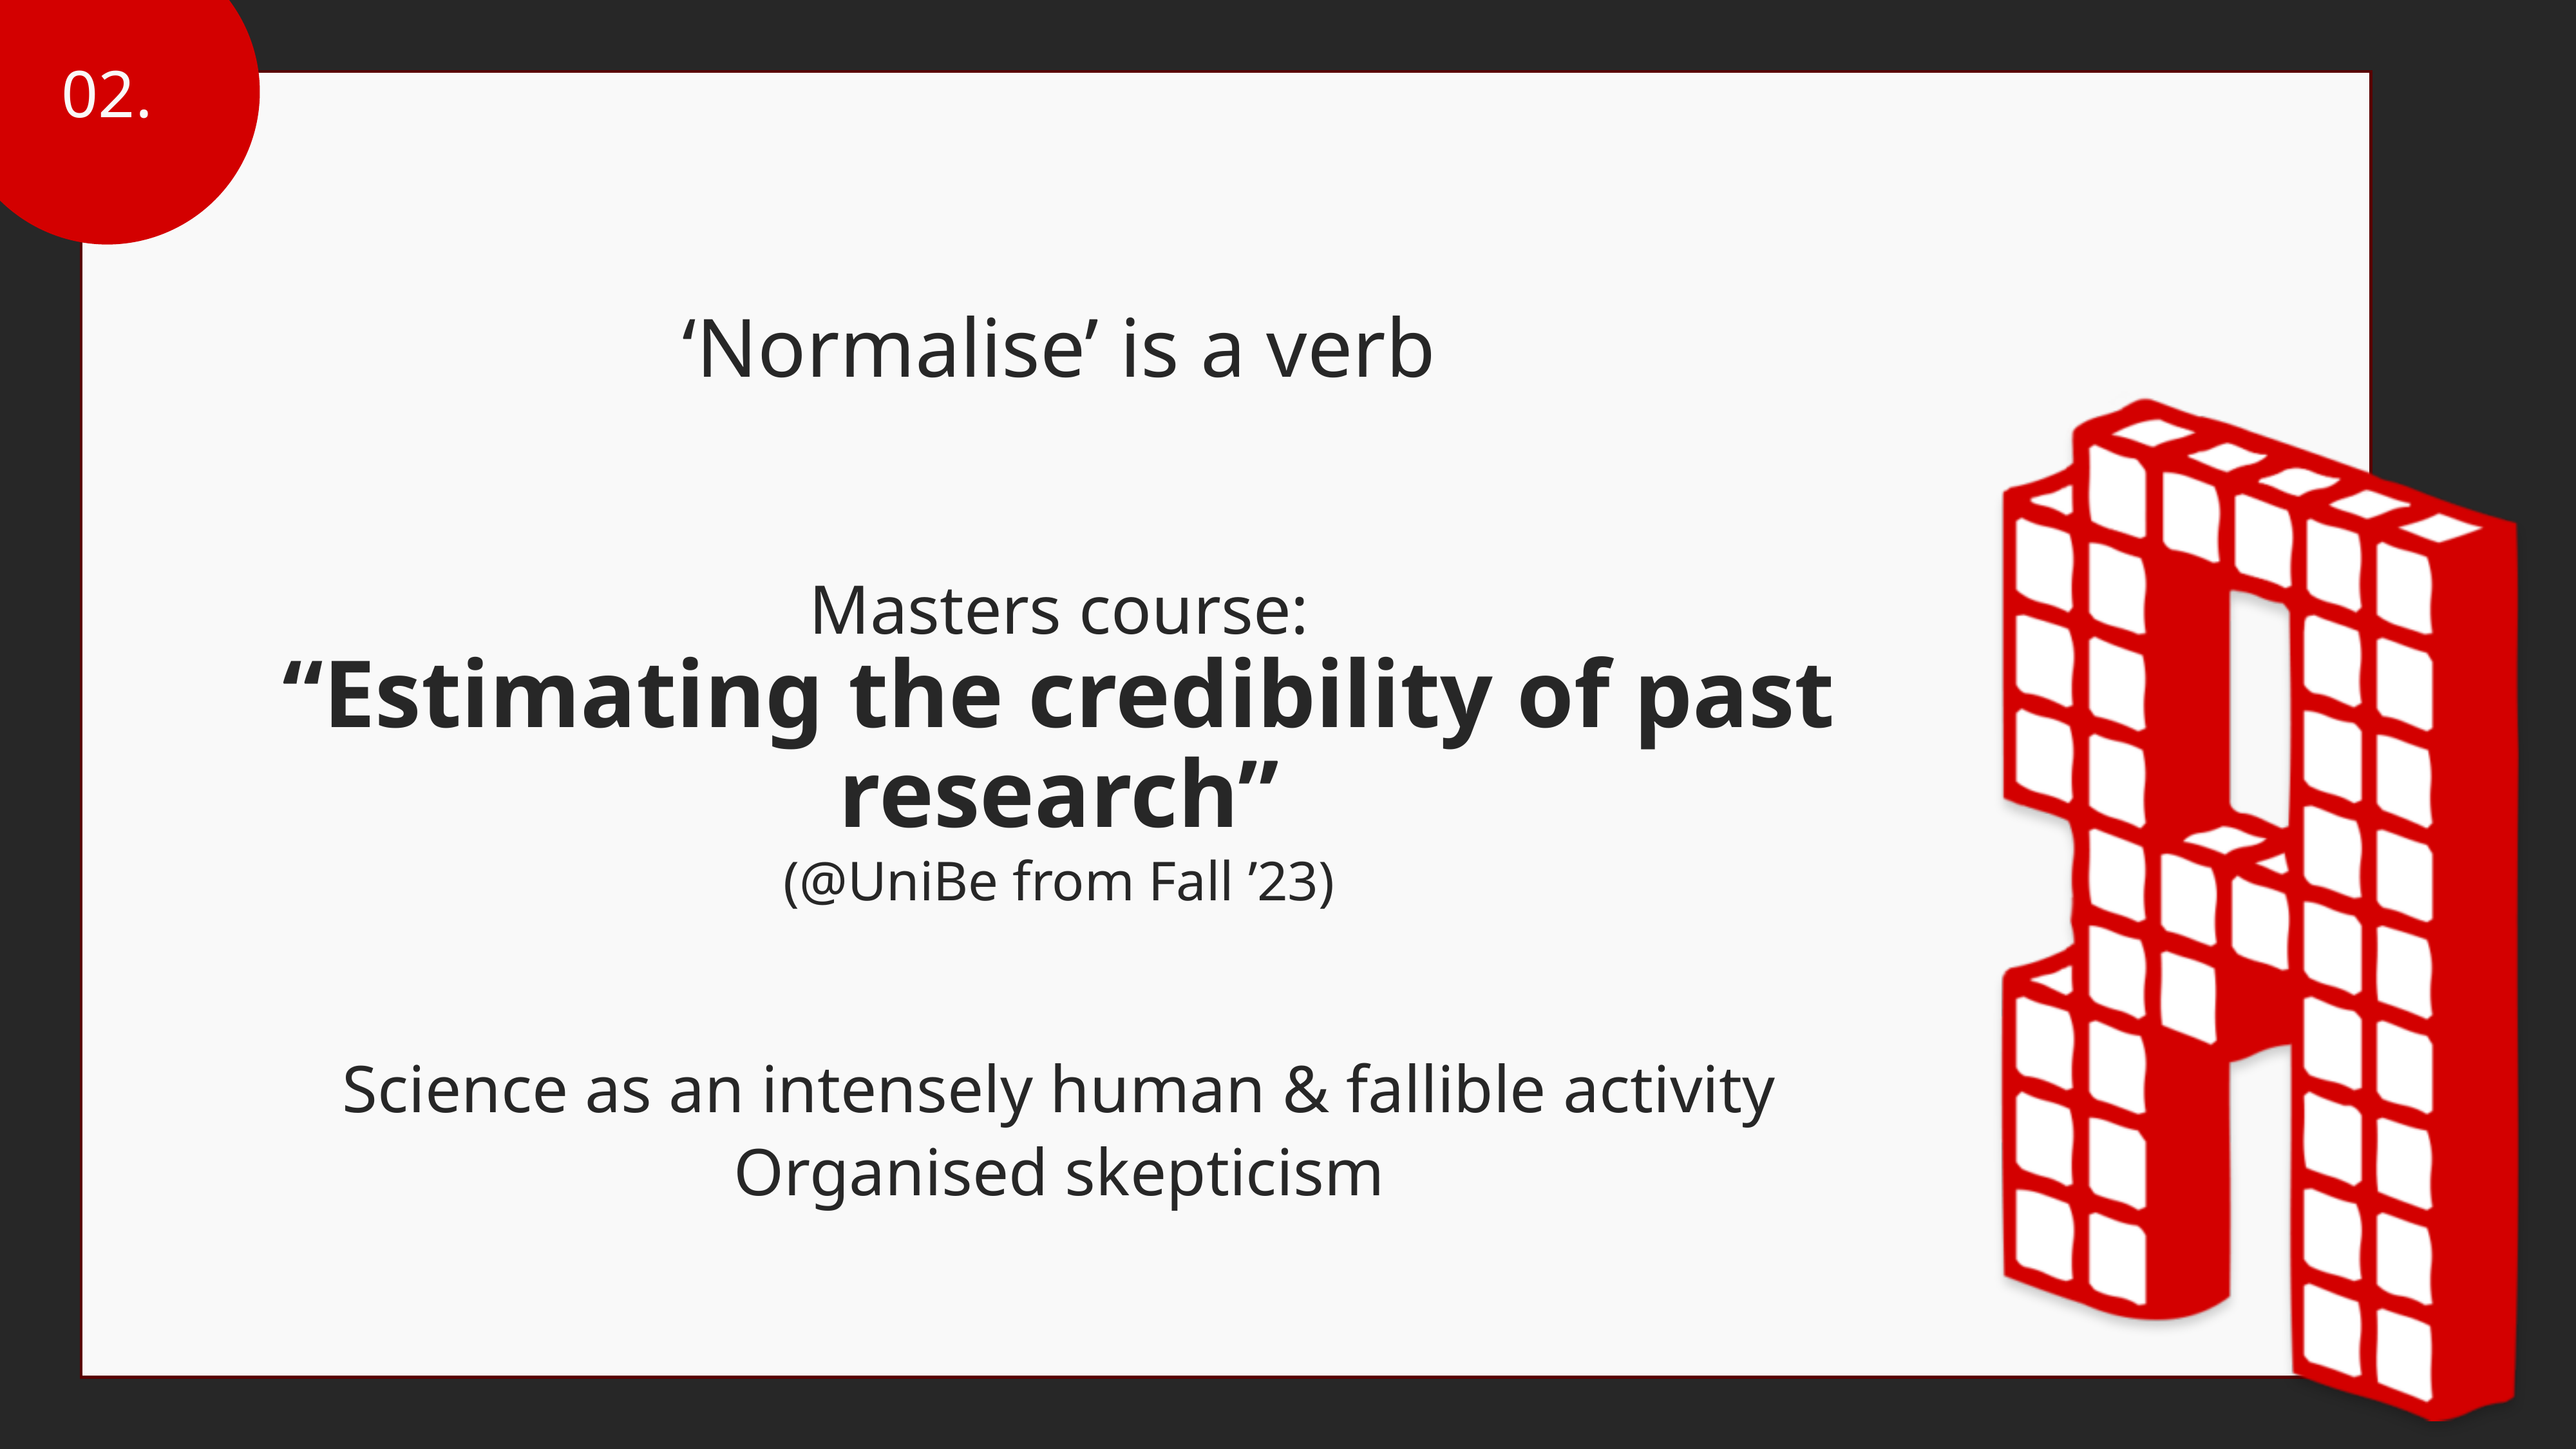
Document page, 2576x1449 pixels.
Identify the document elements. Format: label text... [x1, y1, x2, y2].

text_box ‘Normalise’ is a verb Masters course: “Estimating the credibility of past research” (@UniBe from Fall ’23) Science as an intensely human & fallible activity Organised skepticism [162, 265, 1956, 1355]
list 02. [8, 42, 207, 142]
picture [1984, 355, 2542, 1421]
